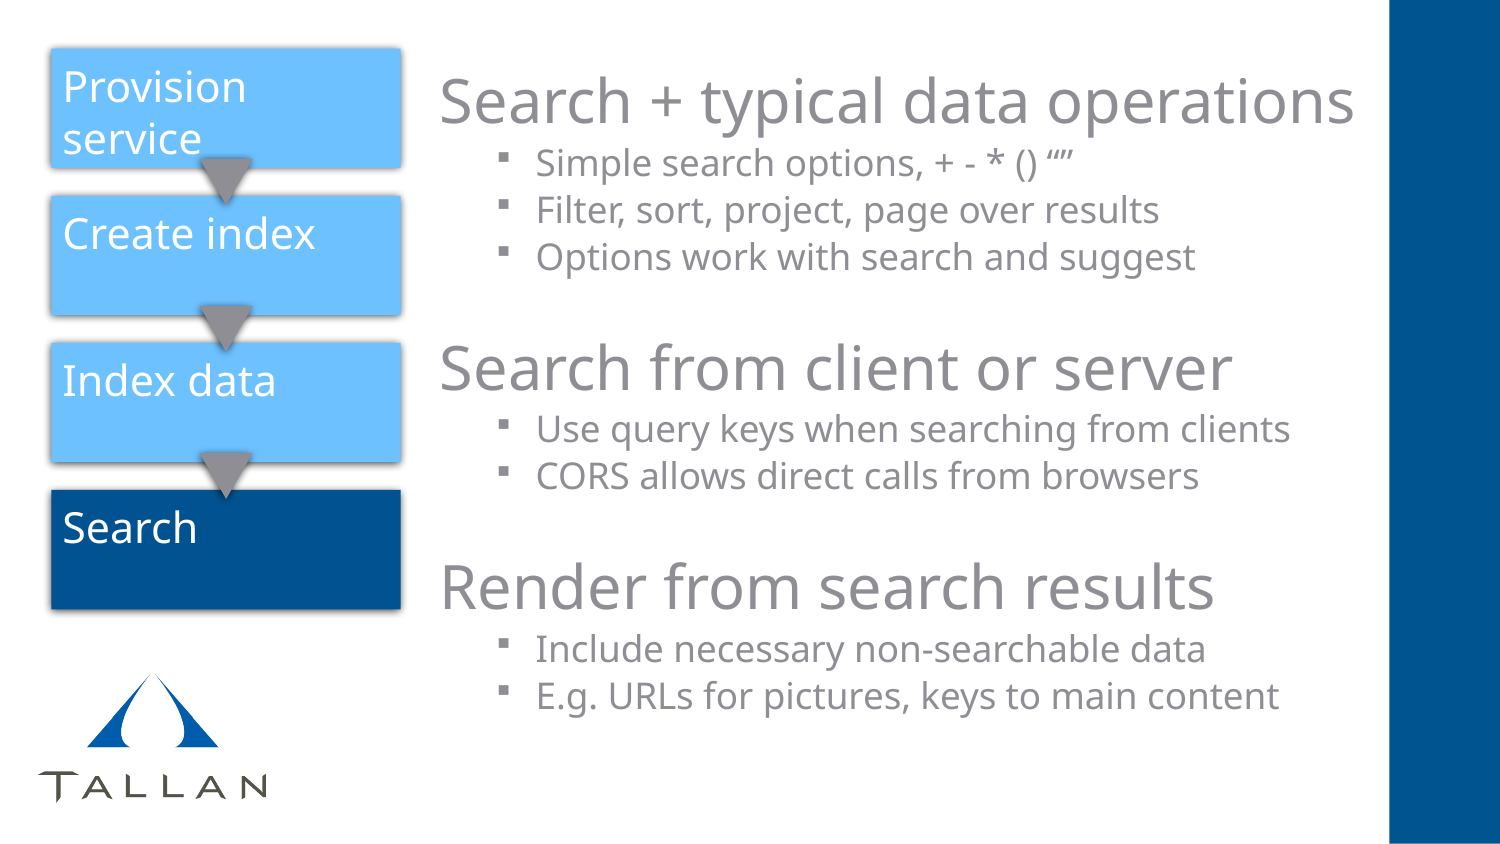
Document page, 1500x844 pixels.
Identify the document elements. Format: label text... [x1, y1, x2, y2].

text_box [51, 48, 401, 610]
picture [37, 674, 266, 803]
text_box Search + typical data operations Simple search options, + - * () “” Filter, sort, project, page over results Options work with search and suggest Search from client or server Use query keys when searching from clients CORS allows direct calls from browsers Render from search results Include necessary non-searchable data E.g. URLs for pictures, keys to main content [424, 63, 1467, 781]
